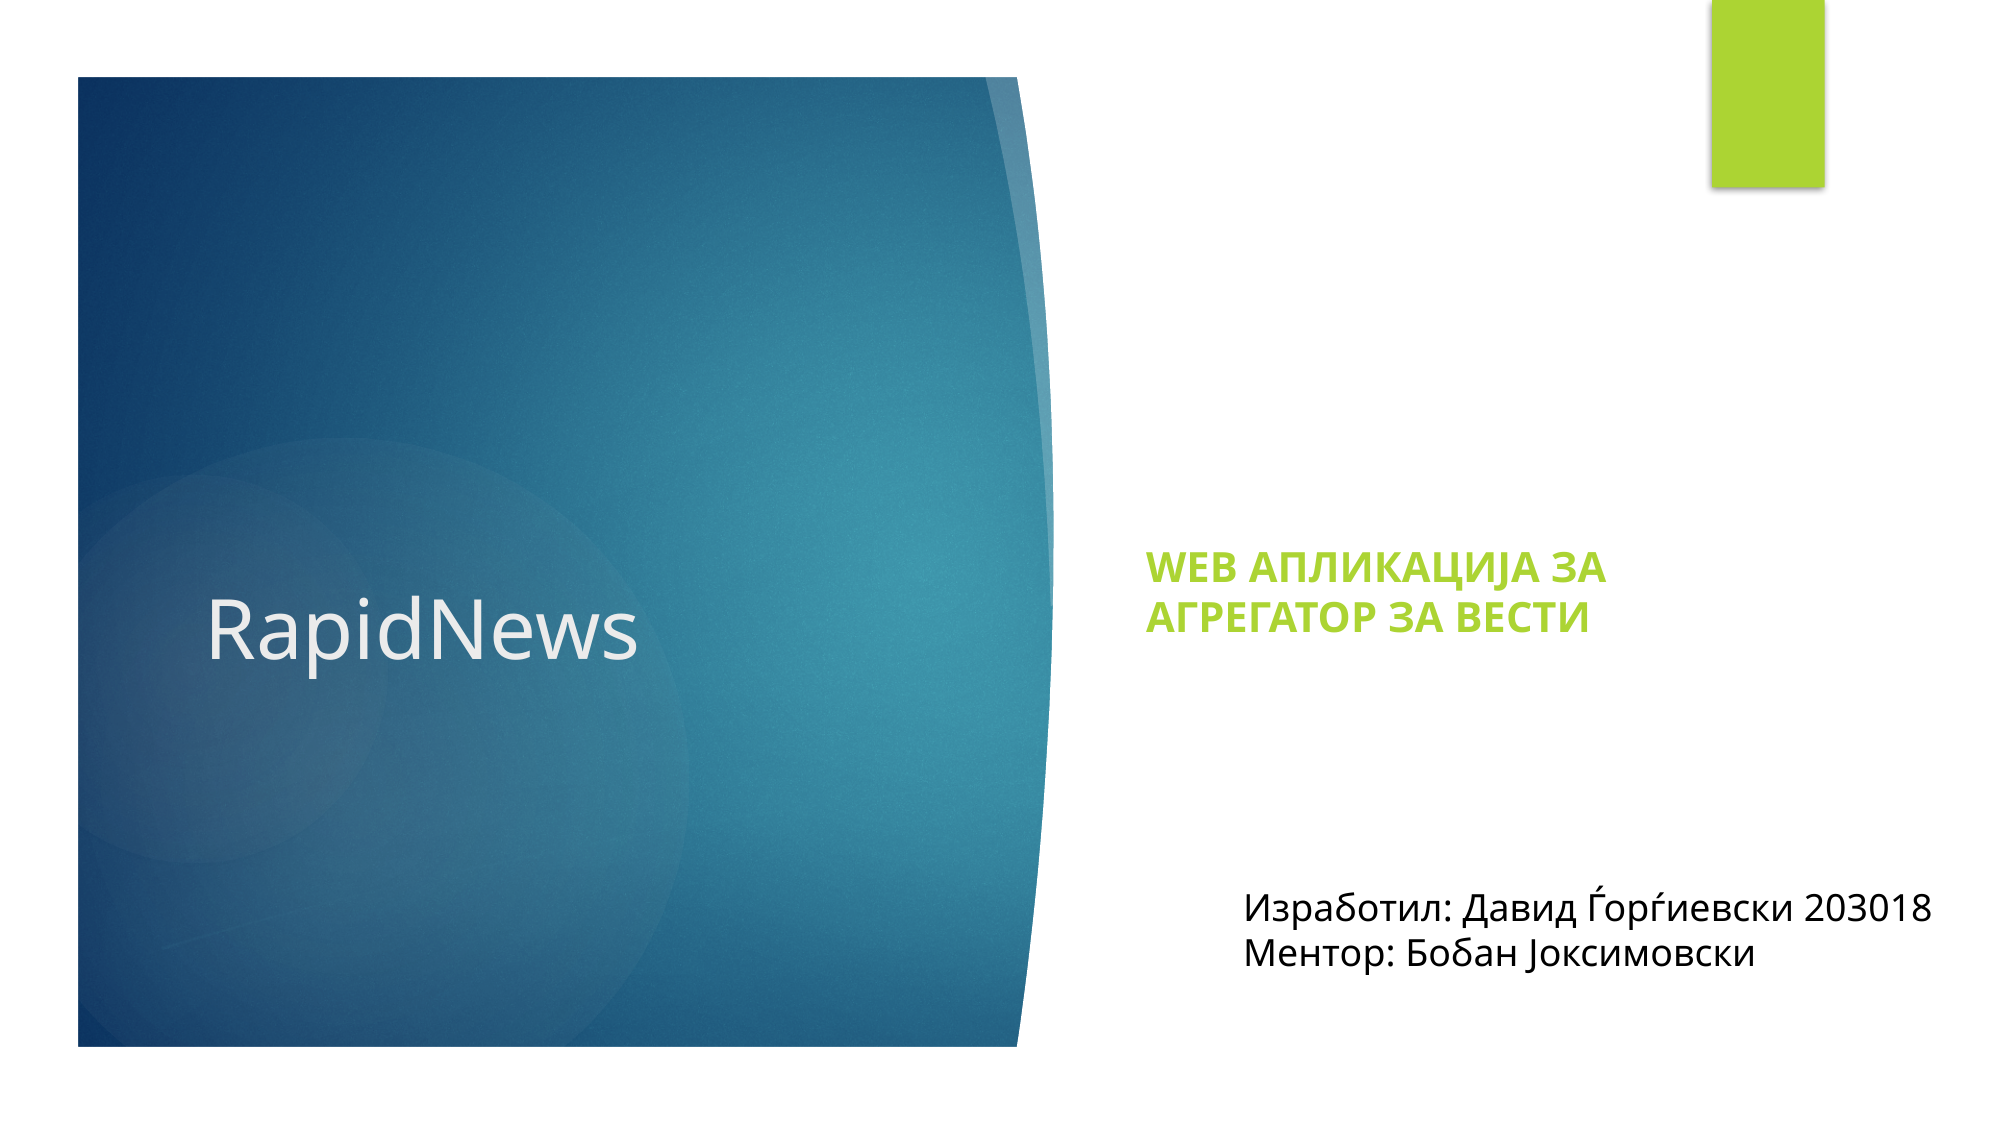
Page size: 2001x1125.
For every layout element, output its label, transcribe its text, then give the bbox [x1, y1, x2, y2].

list Web апликација за агрегатор за вести [1131, 439, 1748, 814]
title RapidNews [189, 439, 904, 814]
text_box Изработил: Давид Ѓорѓиевски 203018 Ментор: Бобан Јоксимовски [1228, 876, 1965, 981]
